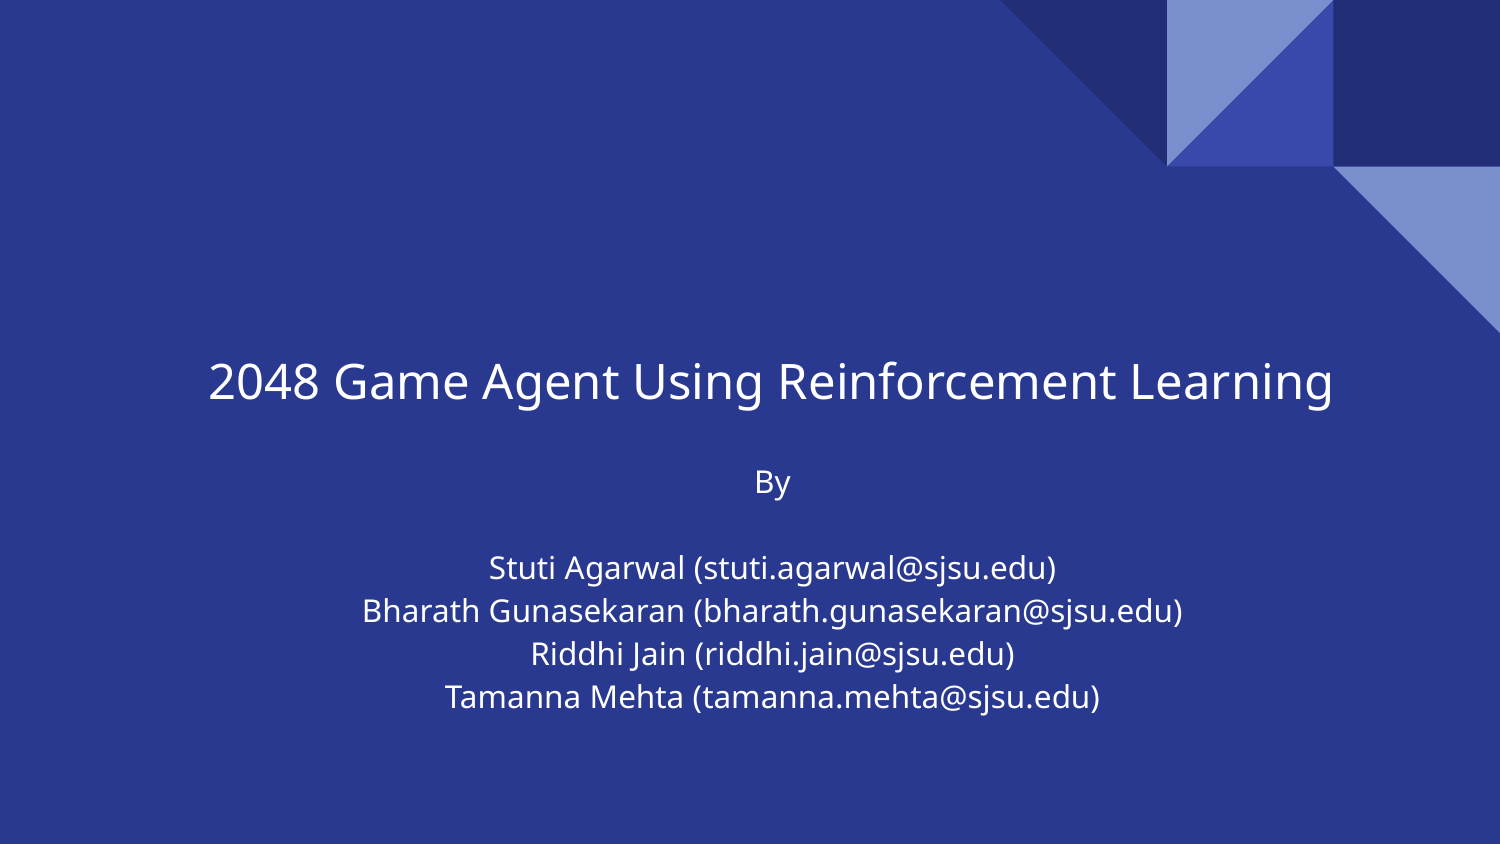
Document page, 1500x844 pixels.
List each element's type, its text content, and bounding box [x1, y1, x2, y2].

title 2048 Game Agent Using Reinforcement Learning [98, 291, 1447, 429]
subtitle By Stuti Agarwal (stuti.agarwal@sjsu.edu) Bharath Gunasekaran (bharath.gunasekaran@sjsu.edu) Riddhi Jain (riddhi.jain@sjsu.edu) Tamanna Mehta (tamanna.mehta@sjsu.edu) [98, 444, 1447, 779]
